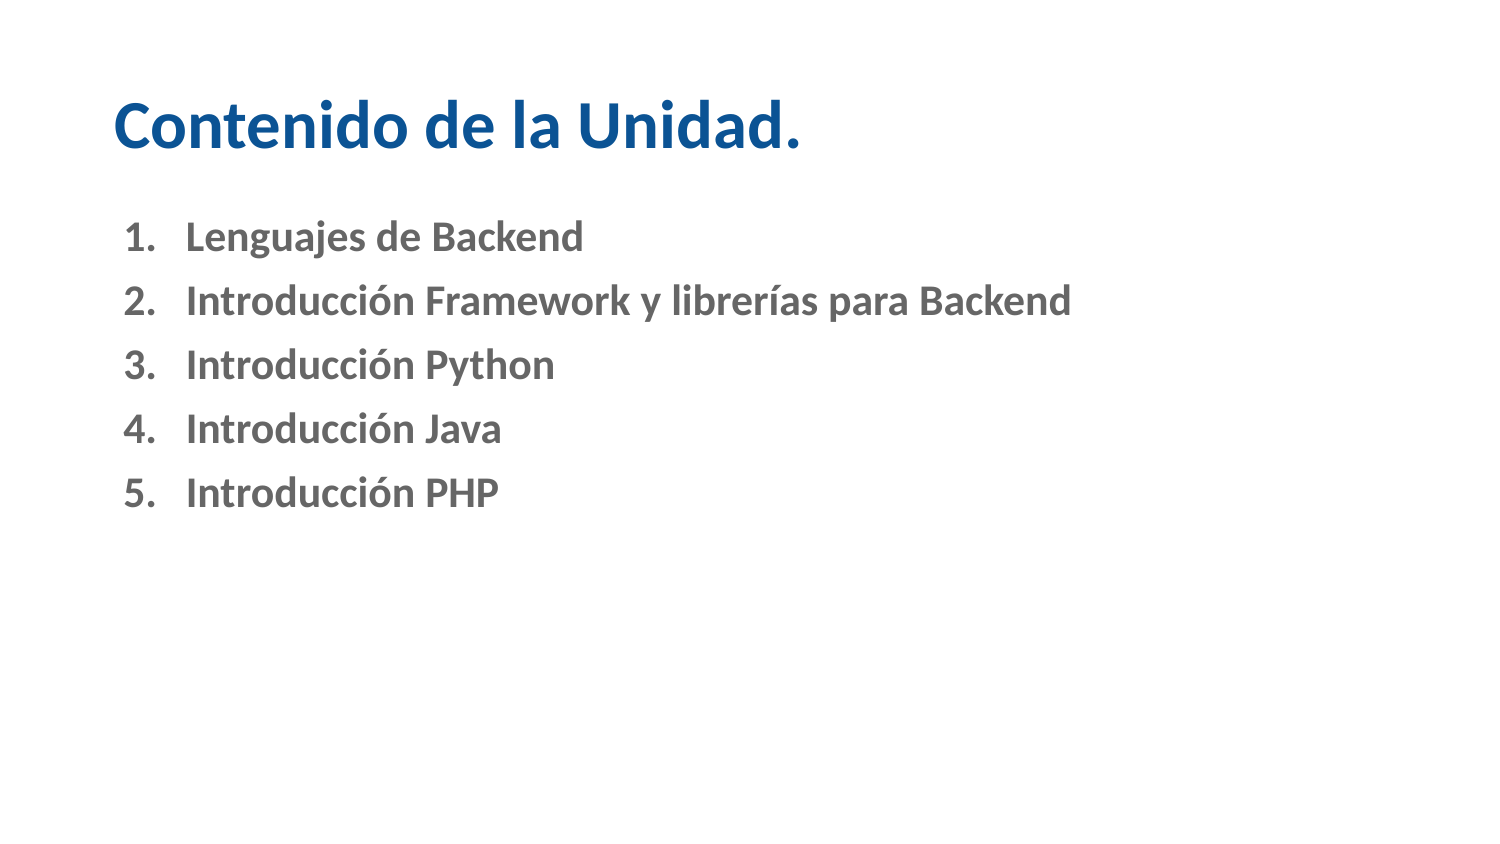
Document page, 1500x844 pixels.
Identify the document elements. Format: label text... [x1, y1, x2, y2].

title Contenido de la Unidad. [103, 44, 1397, 208]
list Lenguajes de Backend Introducción Framework y librerías para Backend Introducción Python Introducción Java Introducción PHP [112, 208, 1406, 550]
